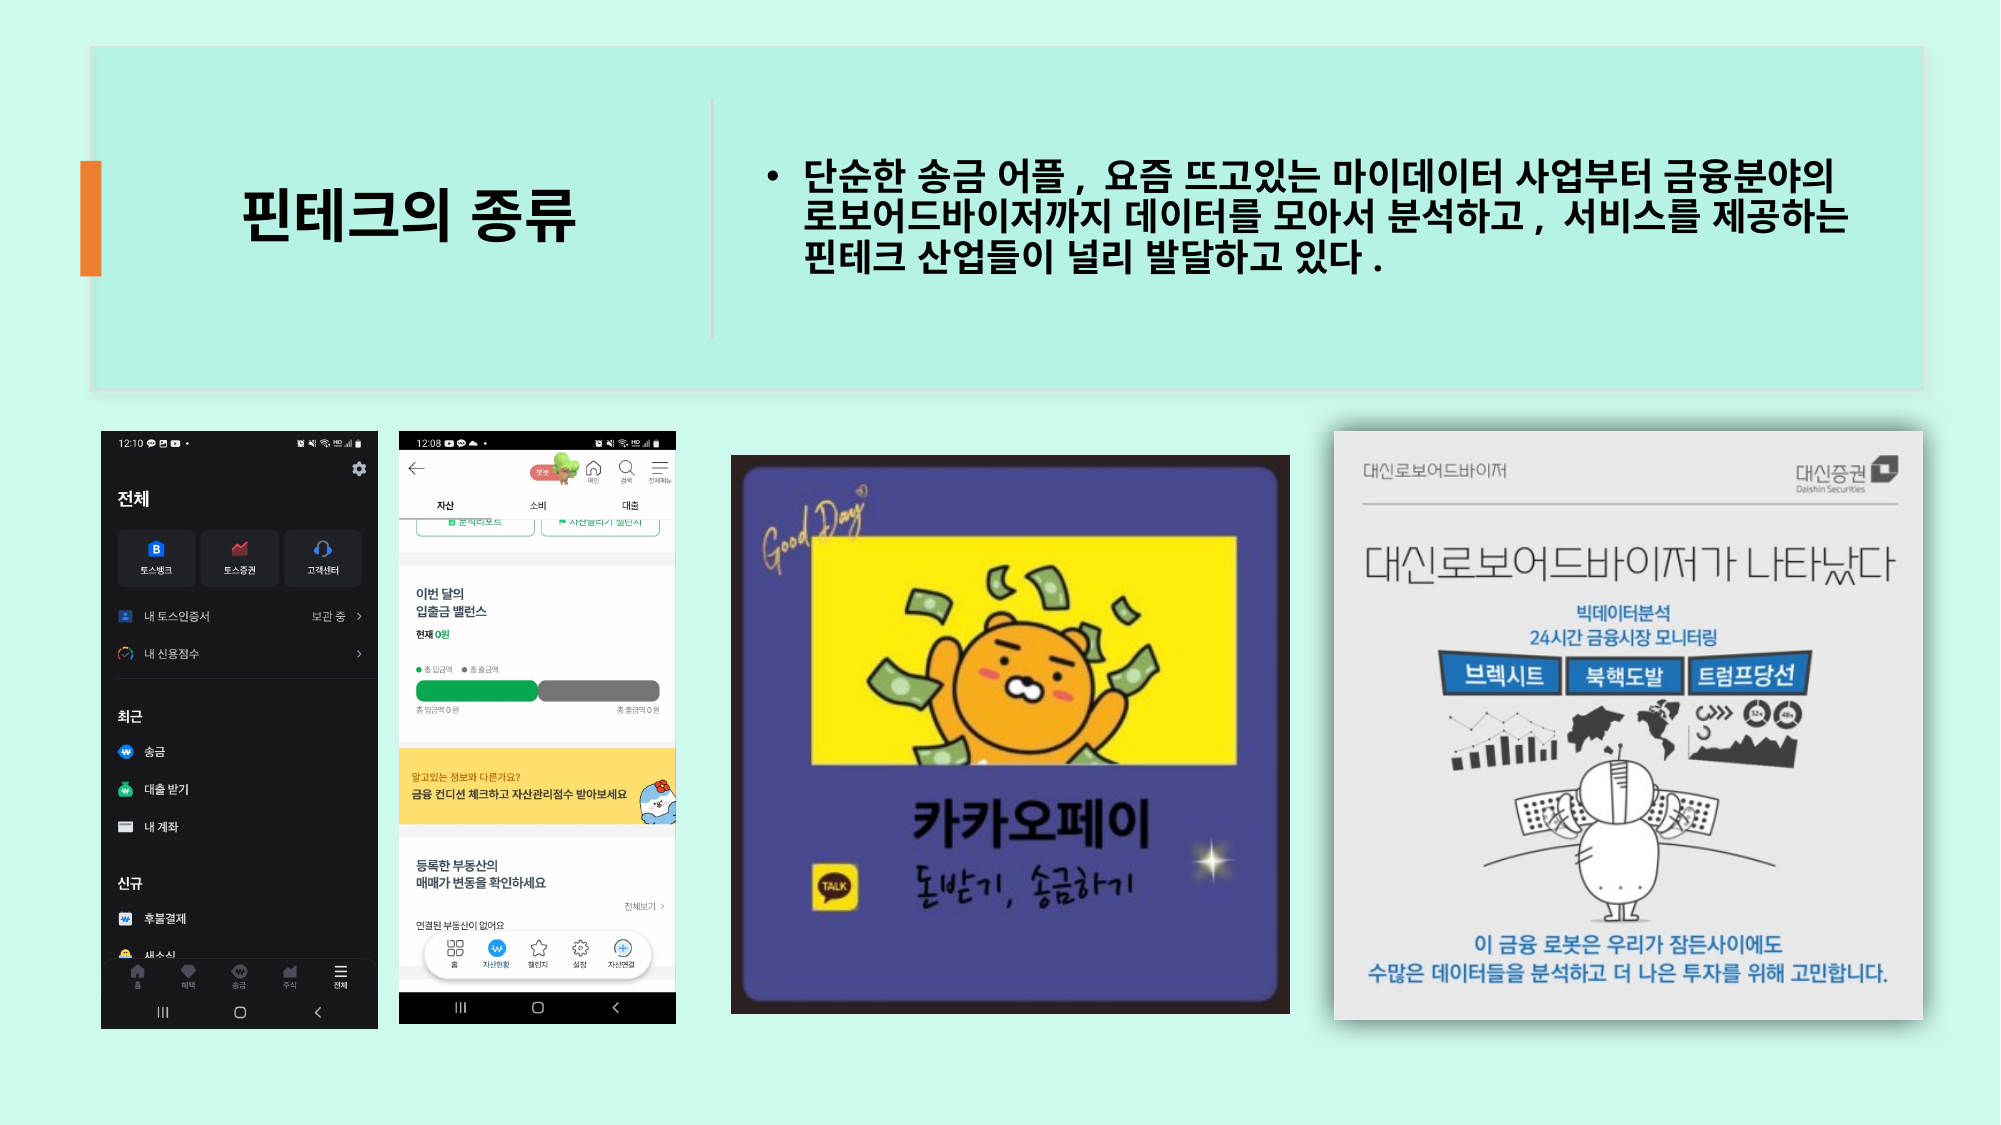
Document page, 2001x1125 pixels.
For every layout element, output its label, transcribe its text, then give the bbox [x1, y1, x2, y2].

title 핀테크의 종류 [138, 83, 680, 354]
text_box [710, 98, 715, 340]
text_box [90, 46, 1924, 391]
picture [399, 431, 676, 1024]
picture [1334, 431, 1923, 1021]
text_box [0, 0, 2000, 1125]
text_box [79, 160, 102, 277]
picture [101, 431, 378, 1029]
picture [731, 455, 1290, 1015]
list 단순한 송금 어플, 요즘 뜨고있는 마이데이터 사업부터 금융분야의 로보어드바이저까지 데이터를 모아서 분석하고, 서비스를 제공하는 핀테크 산업들이 널리 발달하고 있다. [751, 83, 1877, 354]
